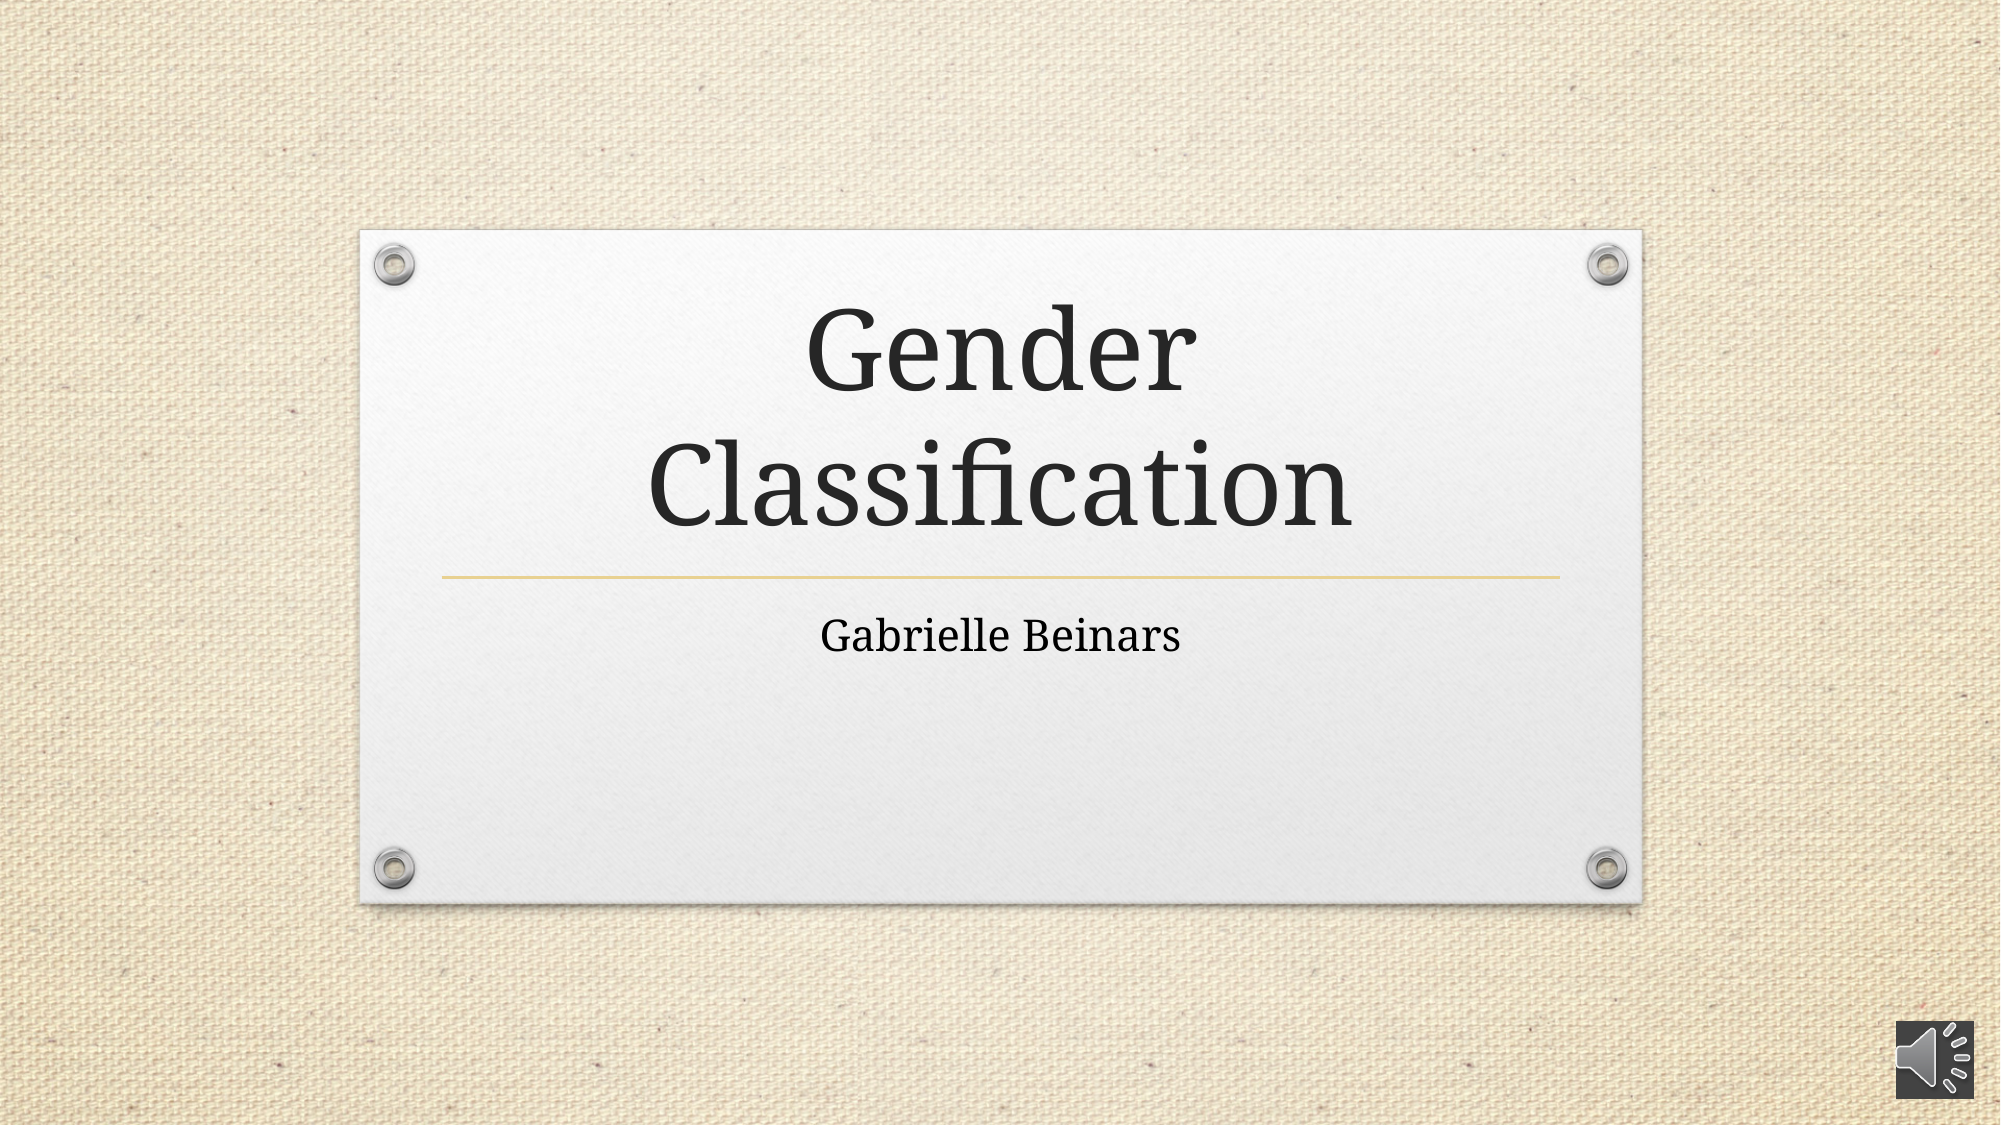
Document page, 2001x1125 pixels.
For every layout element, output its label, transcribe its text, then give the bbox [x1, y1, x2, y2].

subtitle Gabrielle Beinars [441, 600, 1560, 817]
title Gender Classification [441, 306, 1560, 556]
picture [0, 0, 2001, 1125]
